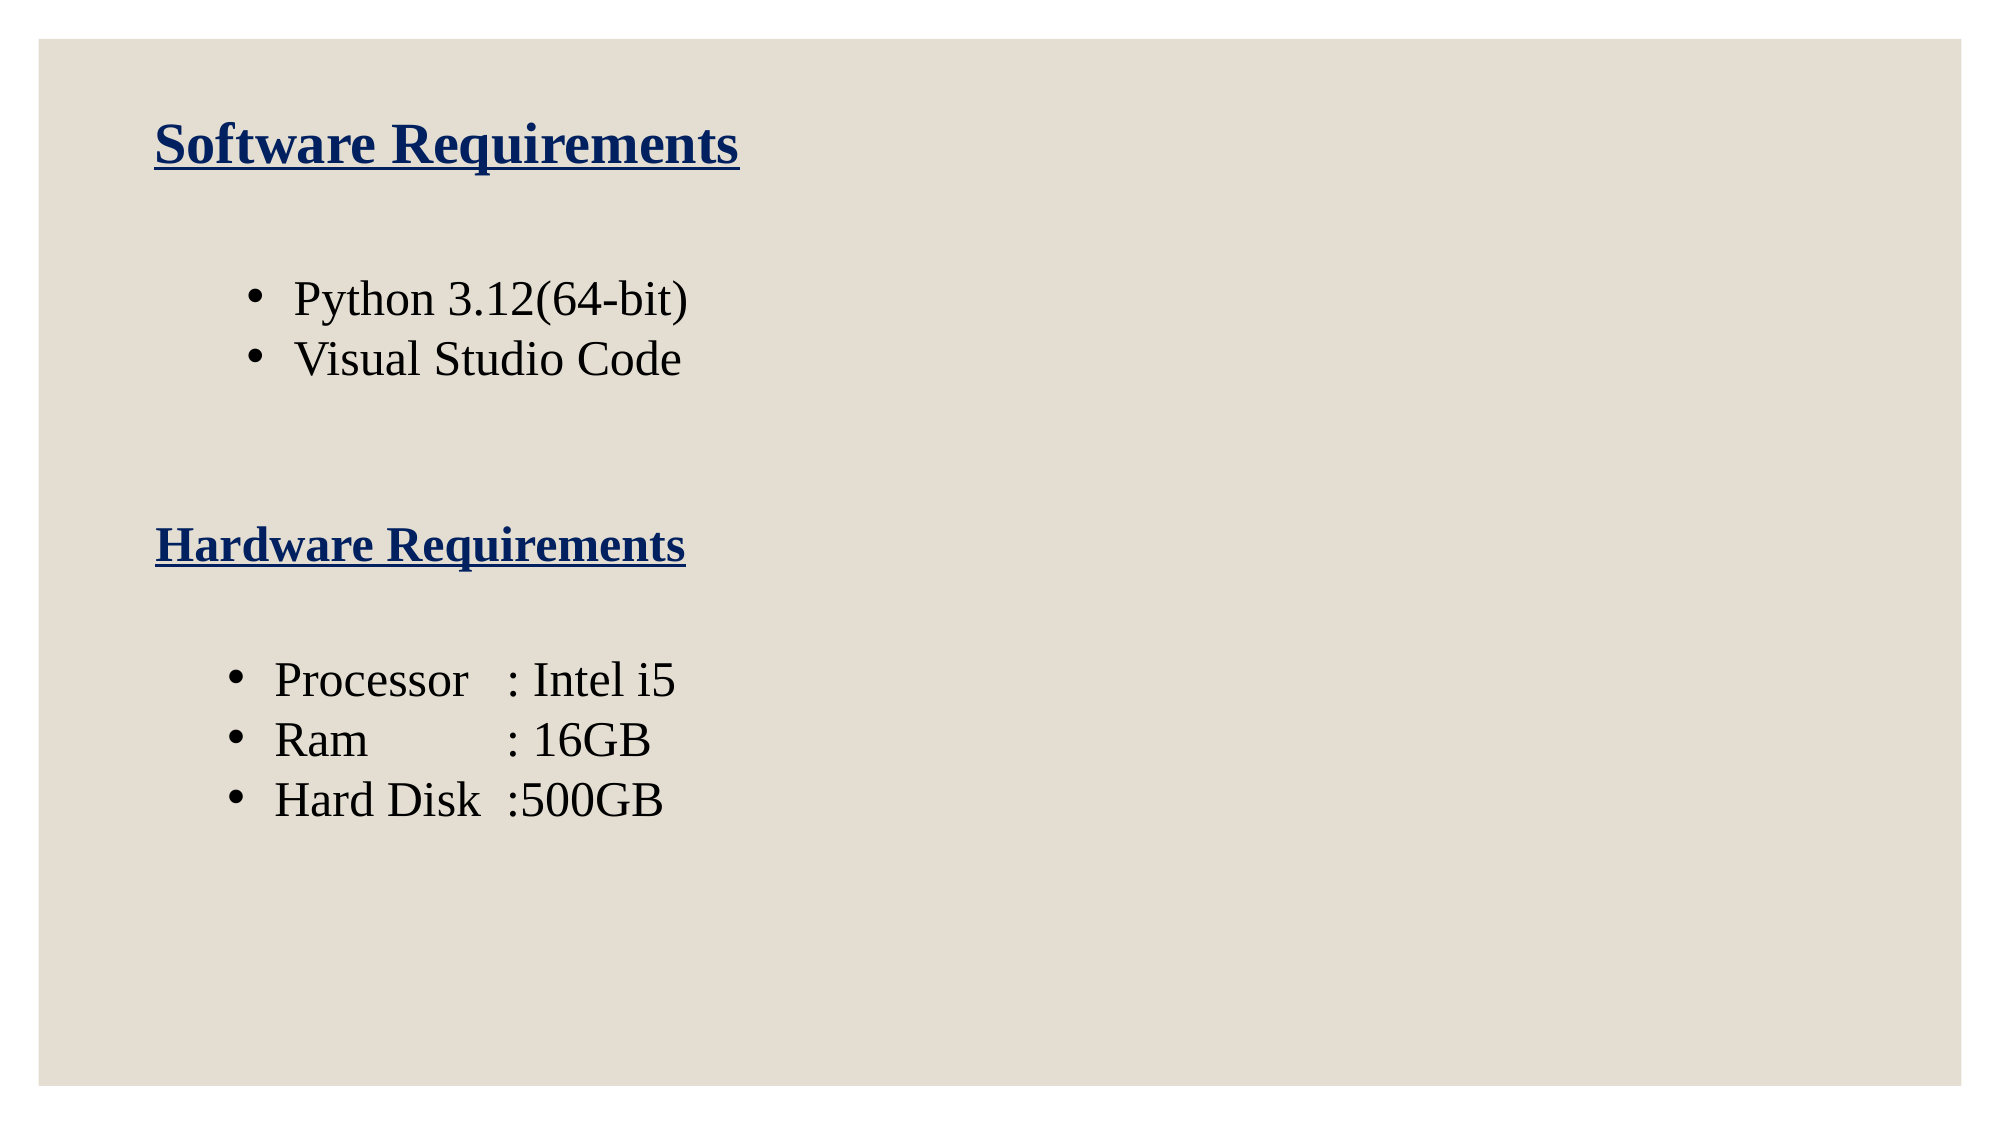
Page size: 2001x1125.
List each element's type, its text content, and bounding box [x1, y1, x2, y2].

text_box Hardware Requirements [140, 504, 945, 579]
text_box Software Requirements [139, 97, 925, 183]
text_box Processor : Intel i5 Ram : 16GB Hard Disk :500GB [212, 639, 756, 834]
text_box Python 3.12(64-bit) Visual Studio Code [231, 258, 853, 393]
